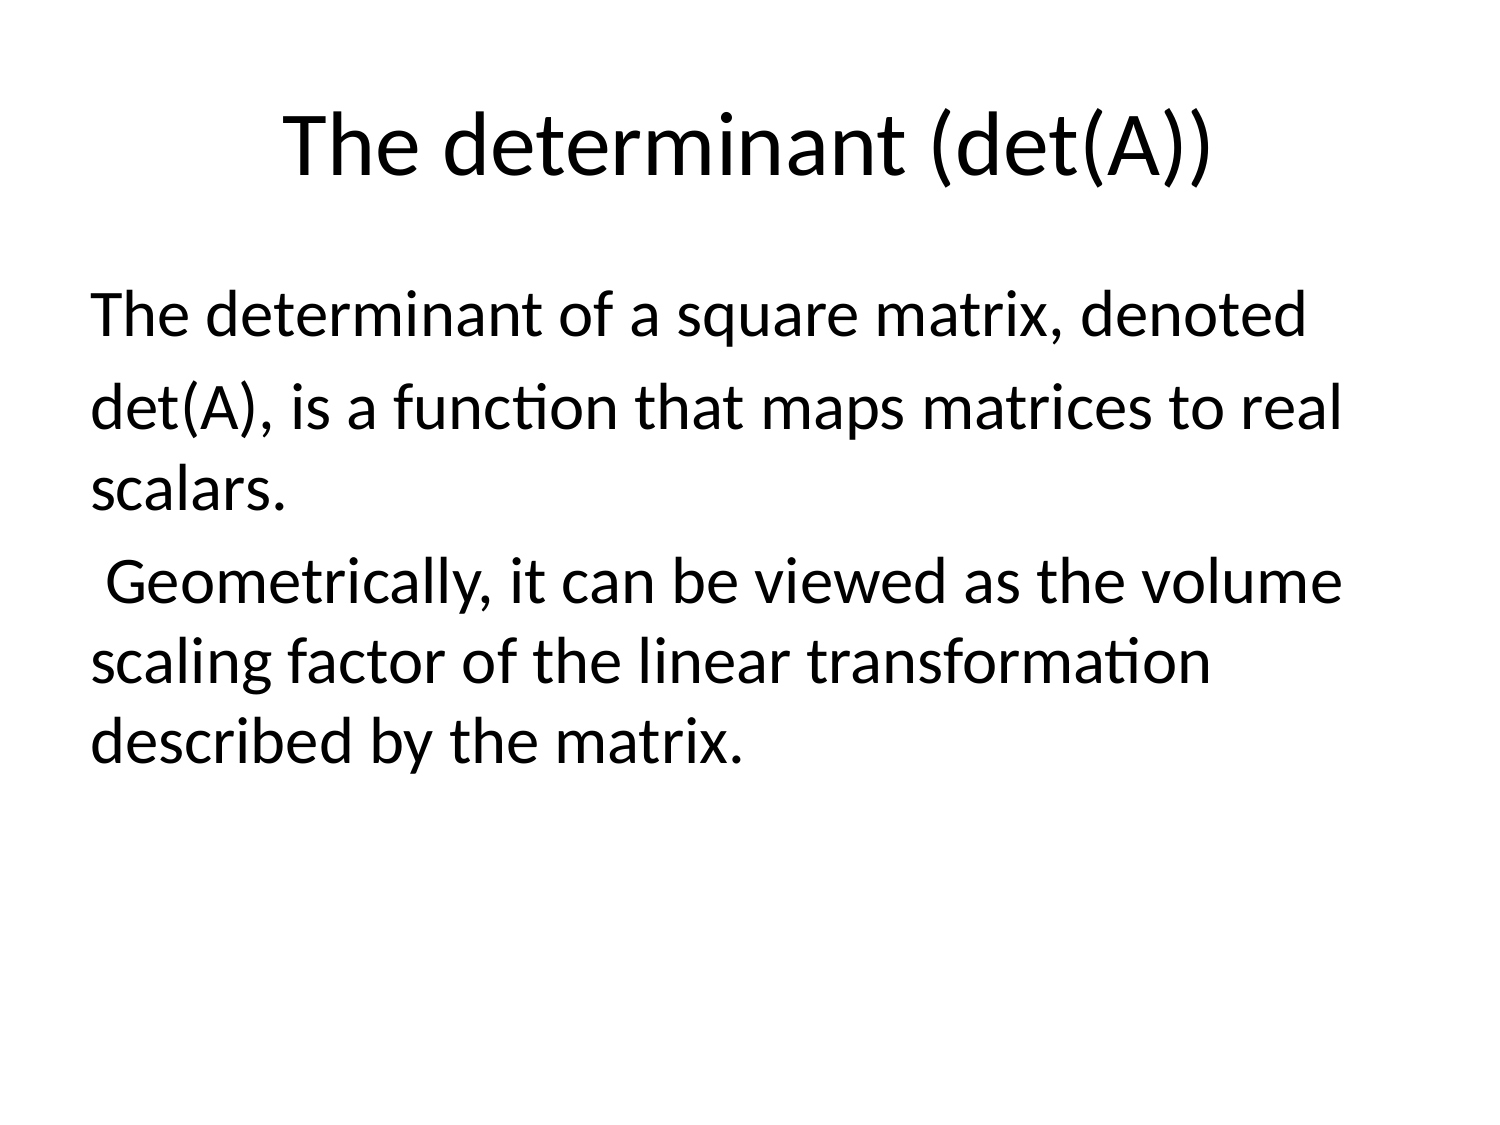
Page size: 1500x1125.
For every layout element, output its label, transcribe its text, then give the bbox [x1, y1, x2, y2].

title The determinant (det(A)) [75, 45, 1425, 233]
list The determinant of a square matrix, denoted det(A), is a function that maps matrices to real scalars. Geometrically, it can be viewed as the volume scaling factor of the linear transformation described by the matrix. [75, 262, 1425, 1005]
